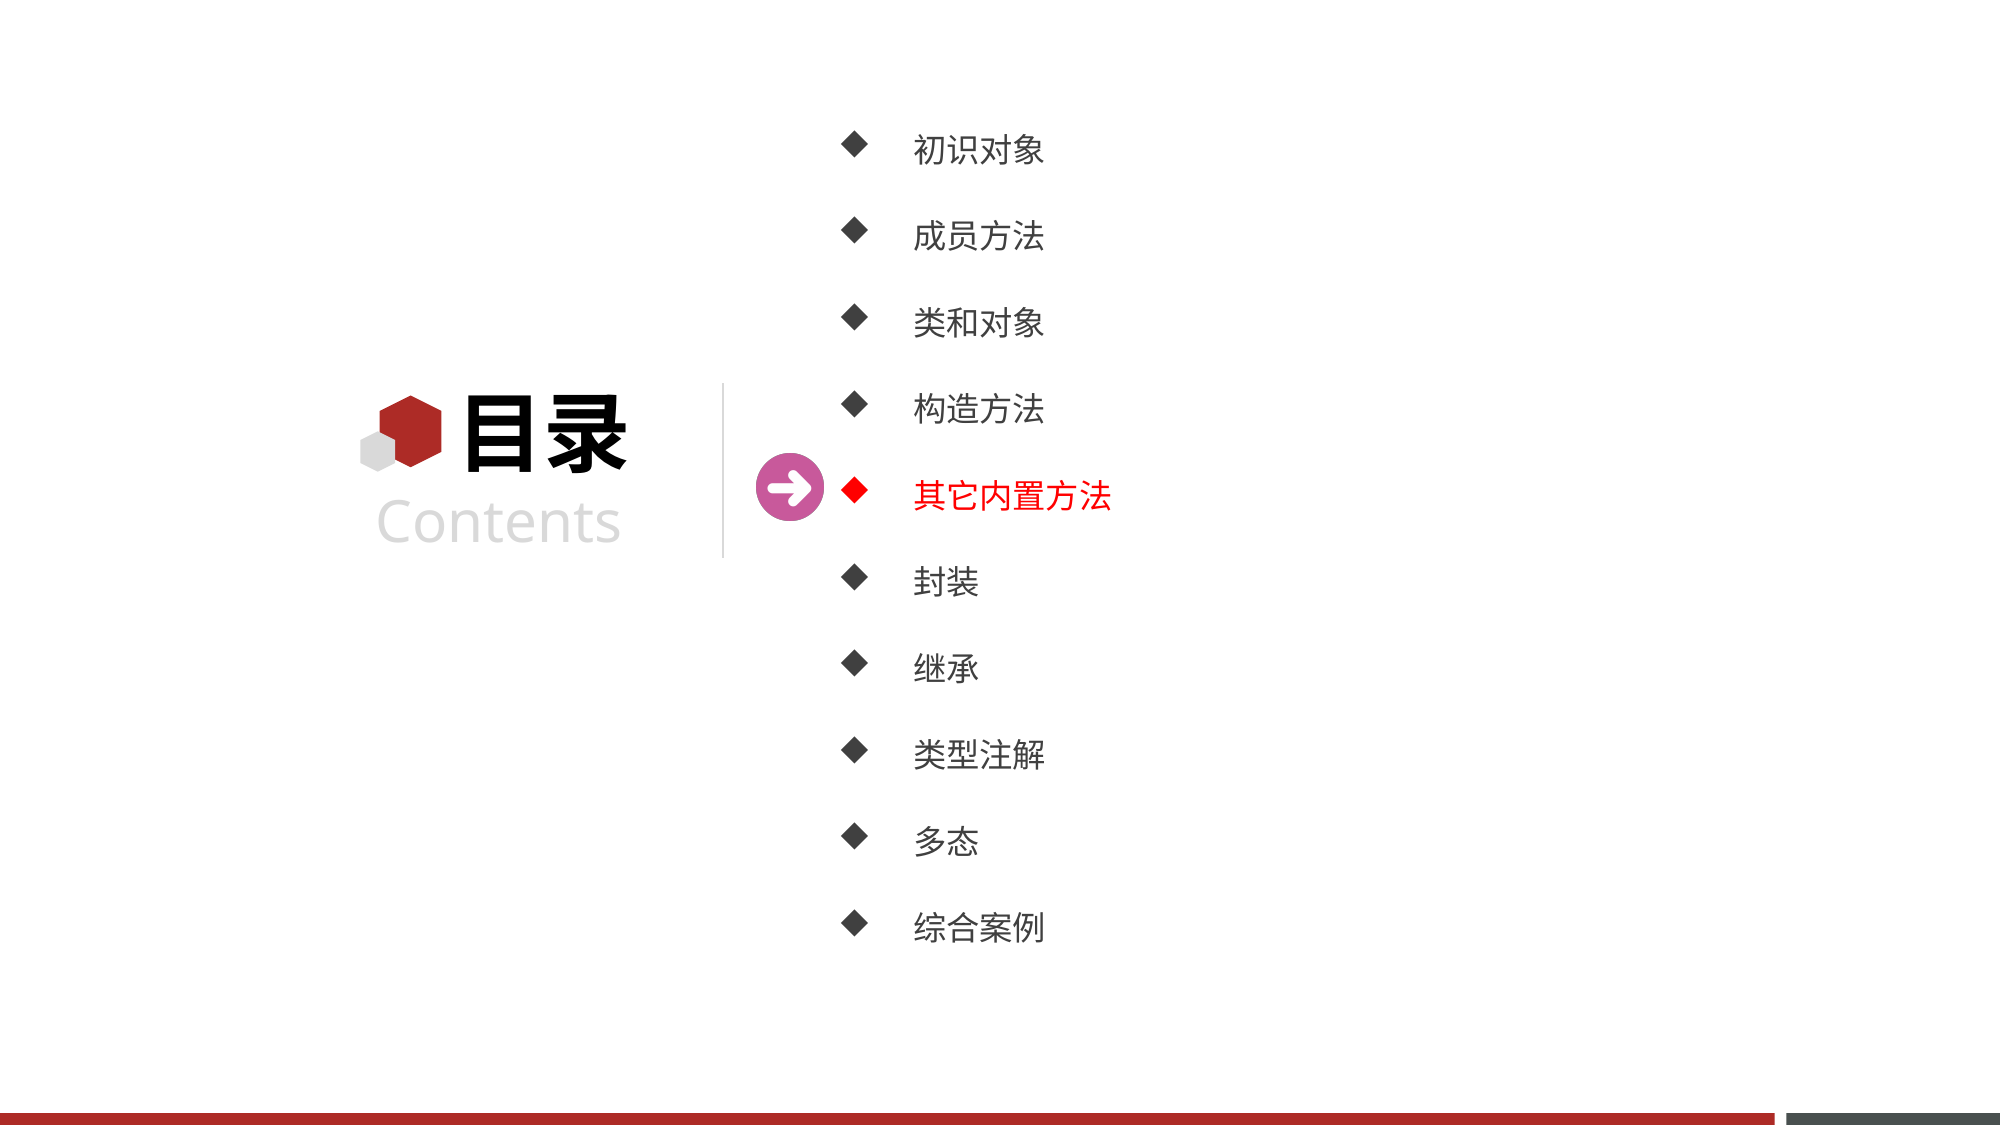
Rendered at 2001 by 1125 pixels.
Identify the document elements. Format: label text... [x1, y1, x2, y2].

list 初识对象 成员方法 类和对象 构造方法 其它内置方法 封装 继承 类型注解 多态 综合案例 [823, 168, 1804, 868]
picture [755, 452, 824, 521]
